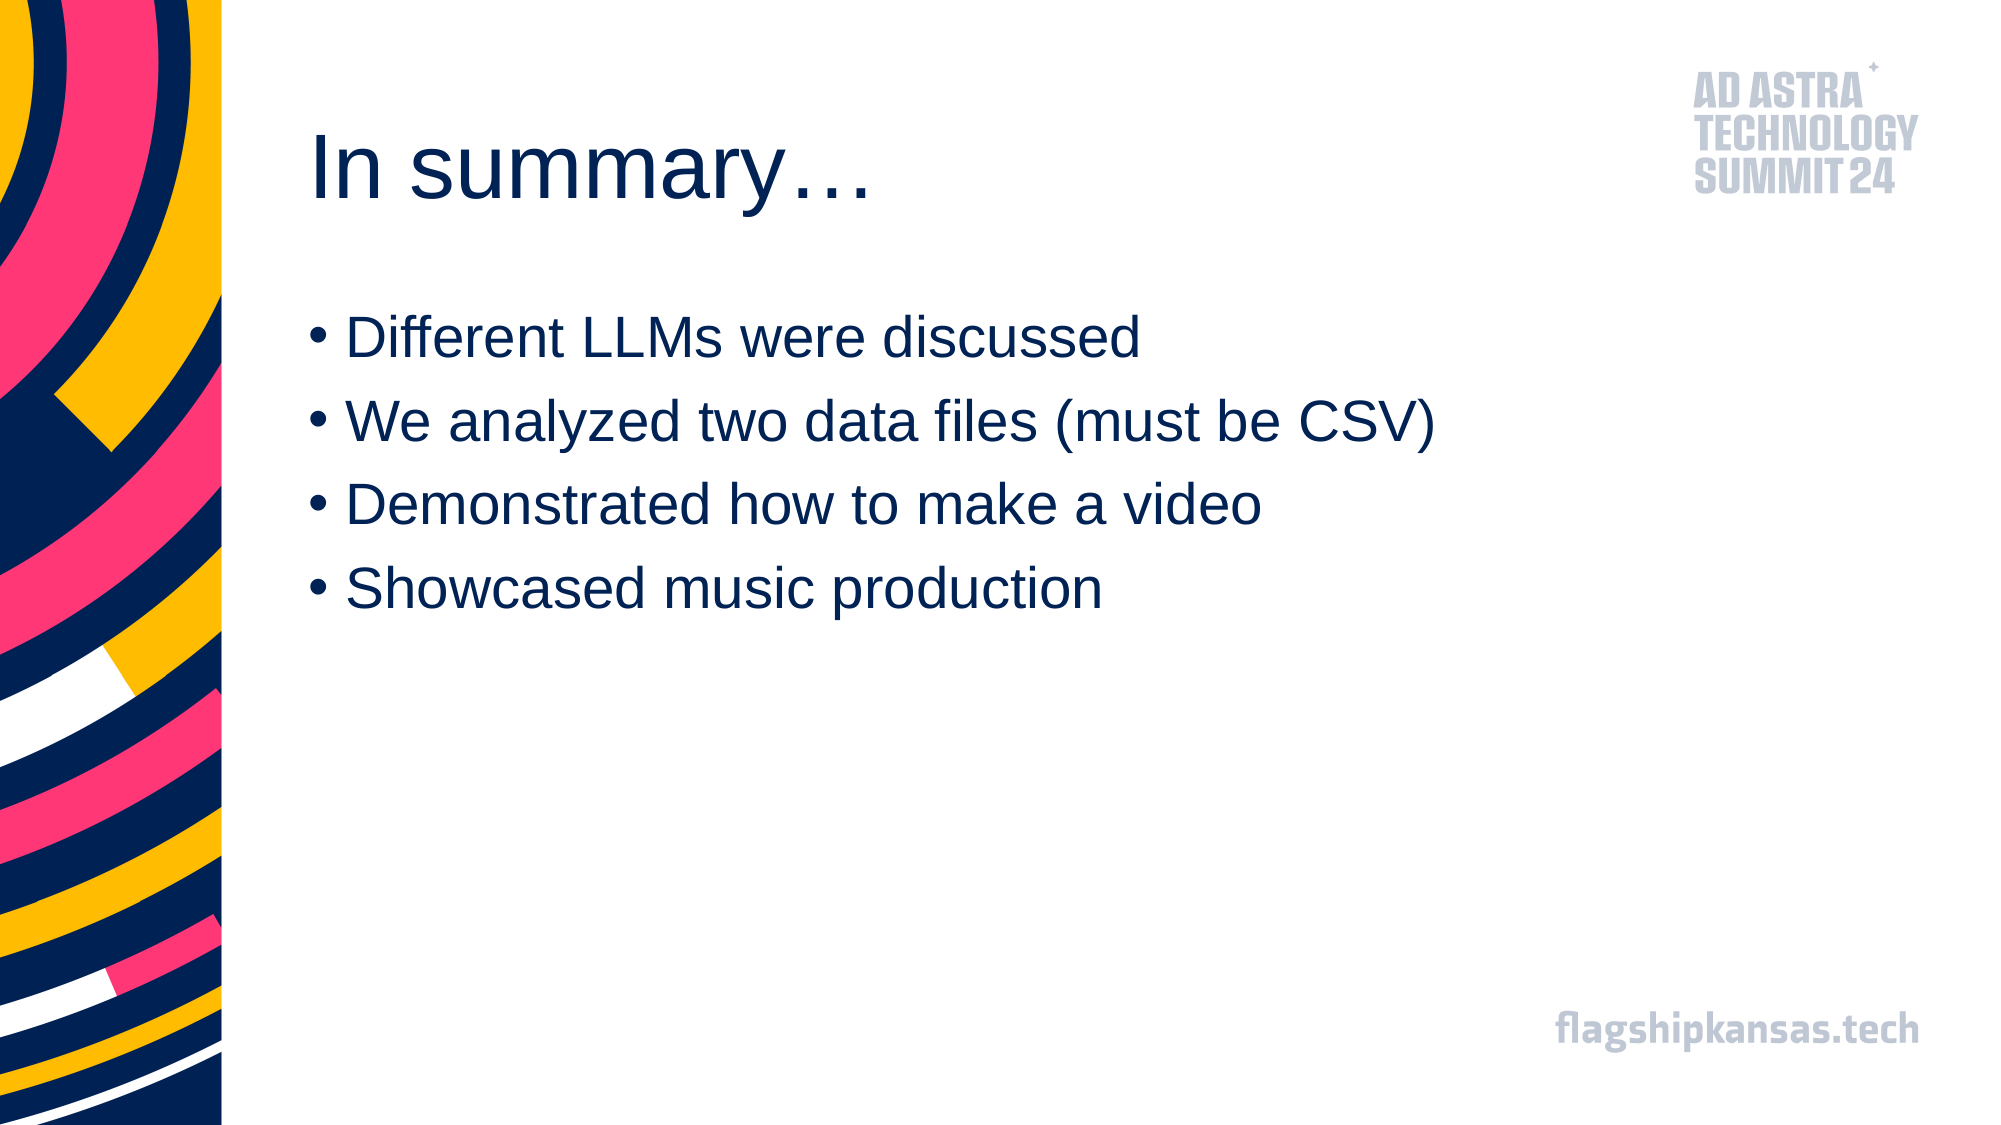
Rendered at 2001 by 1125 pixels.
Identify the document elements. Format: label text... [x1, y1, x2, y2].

list Different LLMs were discussed We analyzed two data files (must be CSV) Demonstrated how to make a video Showcased music production [293, 299, 1863, 1014]
picture [0, 0, 1996, 1125]
title In summary… [293, 59, 1863, 278]
